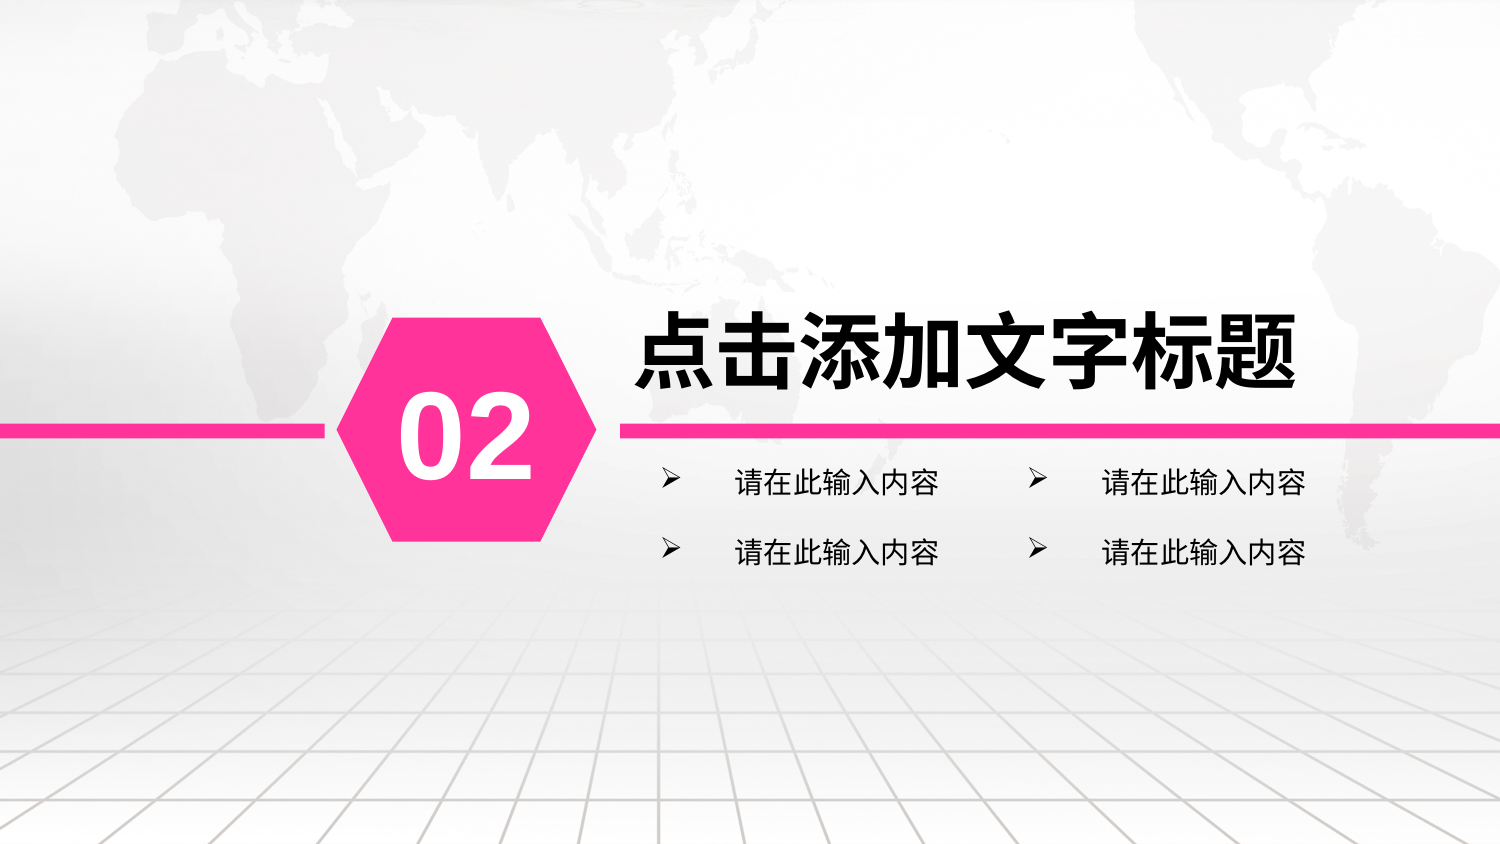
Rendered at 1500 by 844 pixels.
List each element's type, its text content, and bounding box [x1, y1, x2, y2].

text_box 请在此输入内容 [645, 526, 955, 577]
text_box 请在此输入内容 [645, 457, 955, 507]
text_box [0, 422, 327, 441]
text_box 02 [334, 315, 599, 544]
text_box [618, 422, 1500, 441]
text_box 请在此输入内容 [1011, 526, 1322, 577]
picture [0, 0, 1500, 844]
text_box 请在此输入内容 [1011, 457, 1322, 507]
text_box 点击添加文字标题 [617, 291, 1314, 407]
